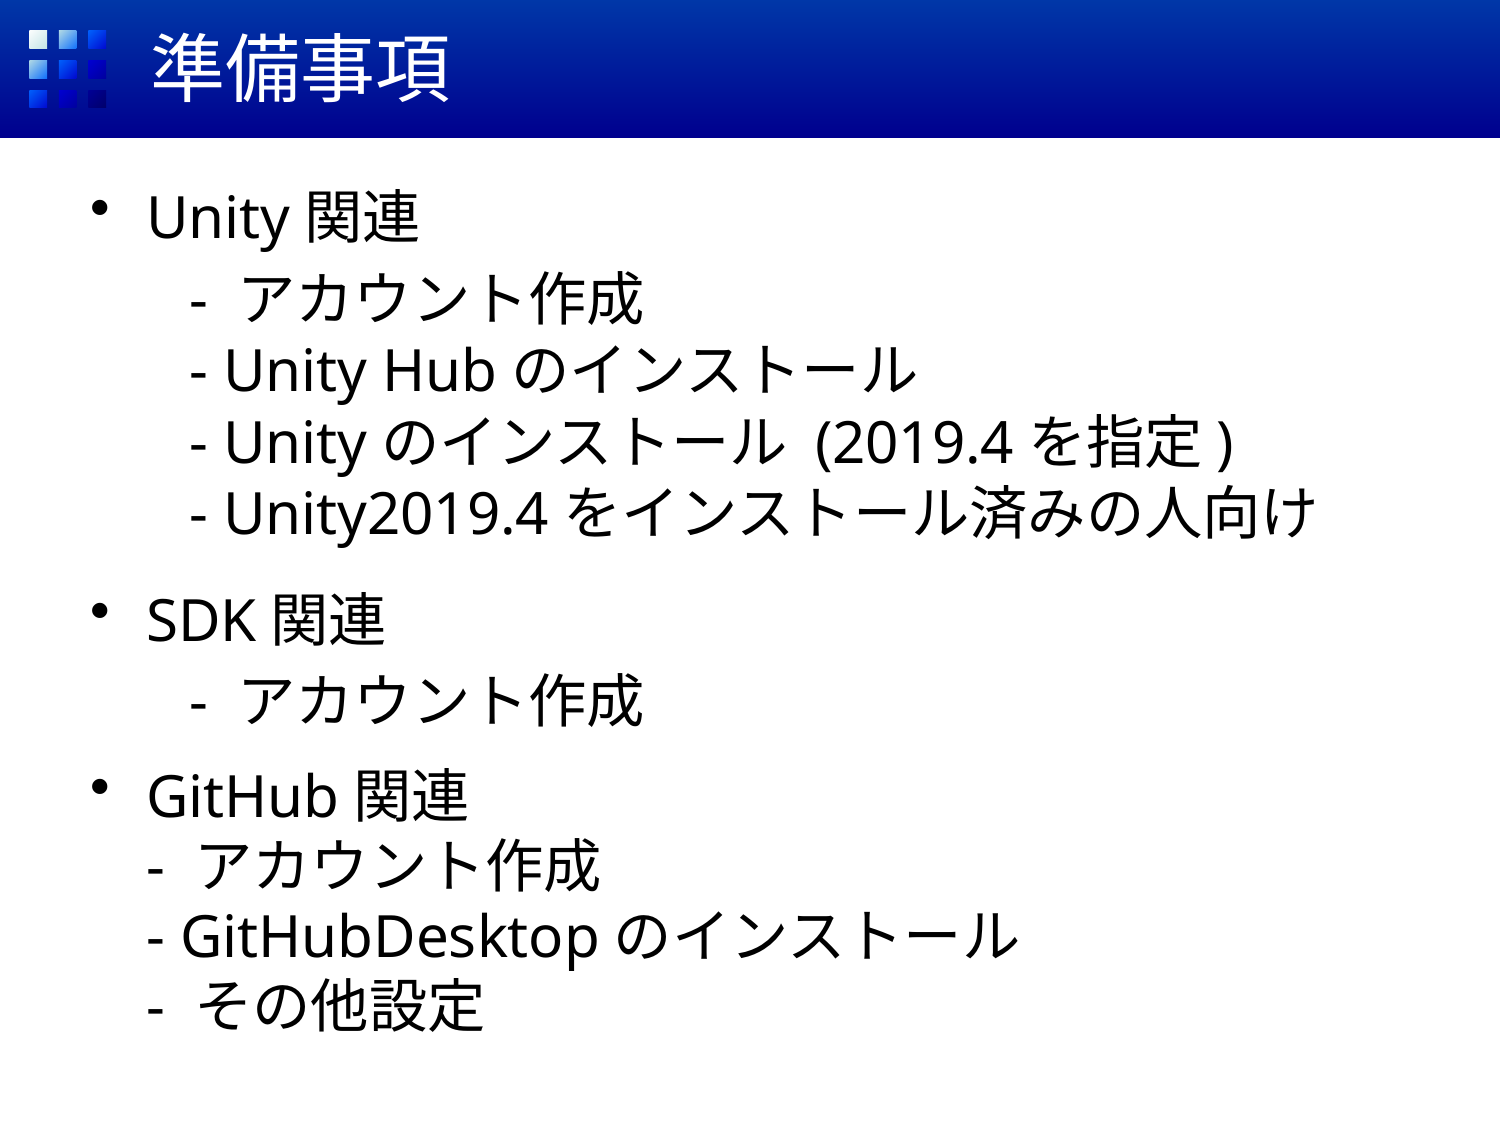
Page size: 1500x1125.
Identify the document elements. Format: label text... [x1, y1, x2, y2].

list Unity関連 - アカウント作成 - Unity Hubのインストール - Unityのインストール (2019.4を指定) - Unity2019.4をインストール済みの人向け SDK関連 - アカウント作成 GitHub関連 - アカウント作成 - GitHubDesktopのインストール - その他設定 [75, 172, 1425, 1094]
title 準備事項 [135, 19, 1459, 114]
